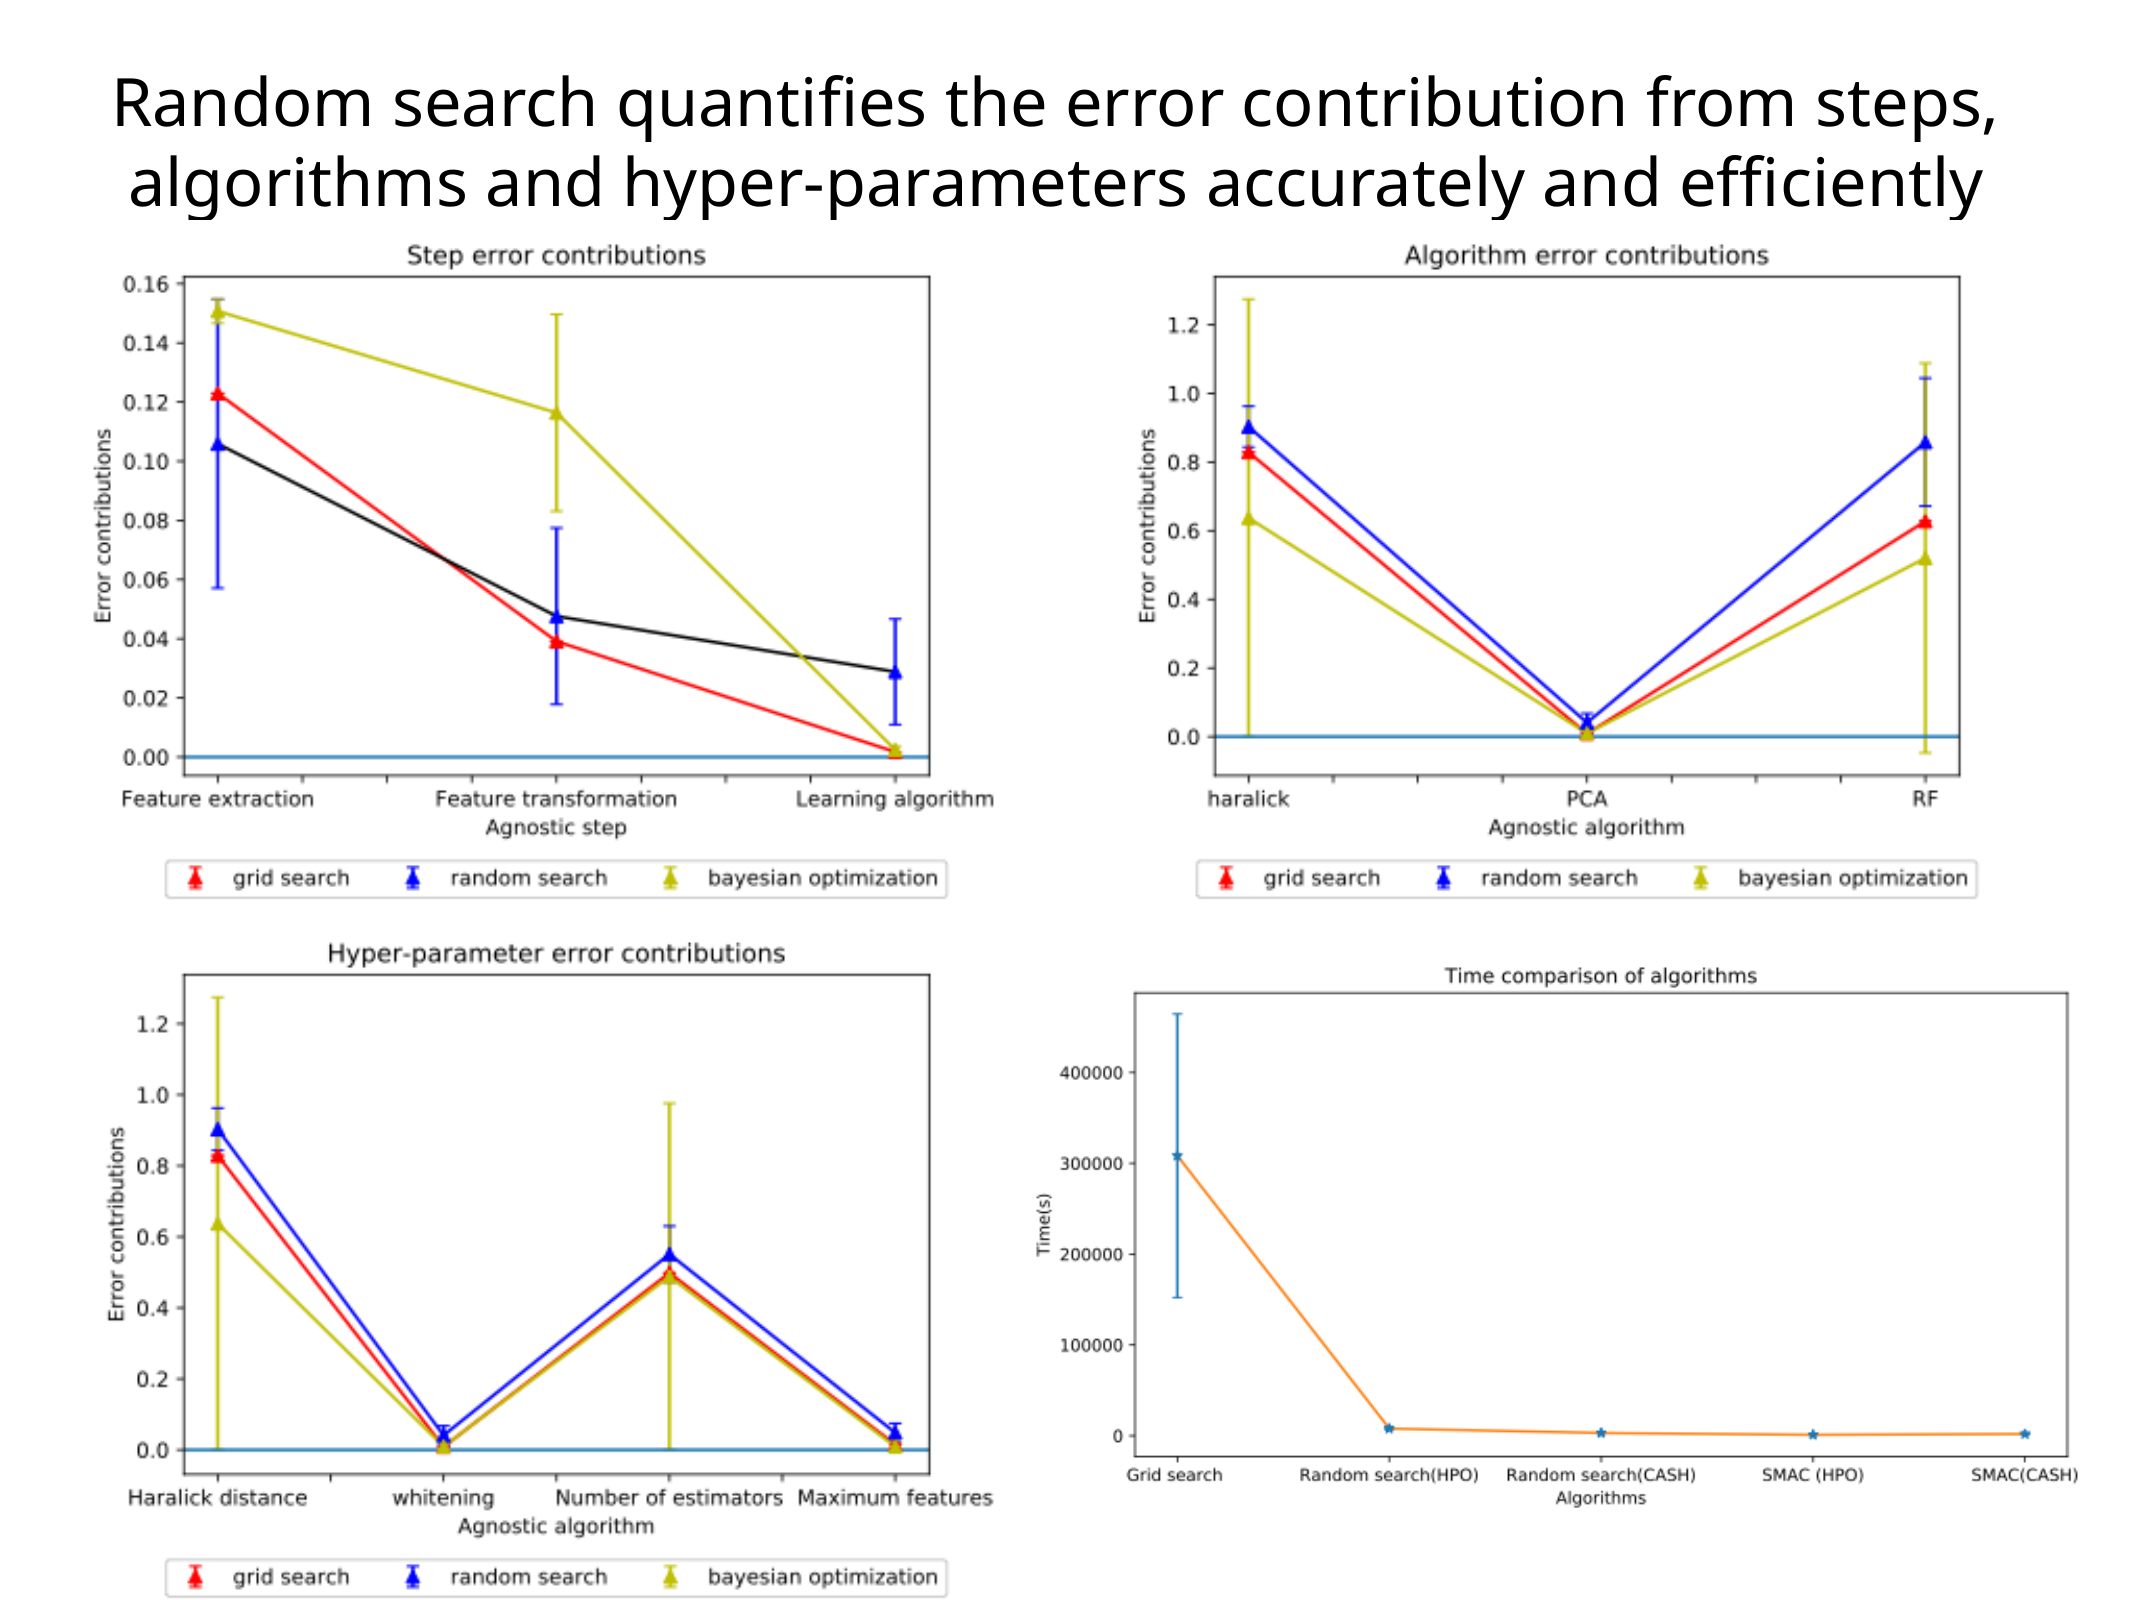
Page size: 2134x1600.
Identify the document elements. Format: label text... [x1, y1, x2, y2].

title Random search quantifies the error contribution from steps, algorithms and hyper-parameters accurately and efficiently [5, 34, 2109, 245]
picture [1094, 220, 2055, 940]
picture [63, 220, 2089, 1600]
